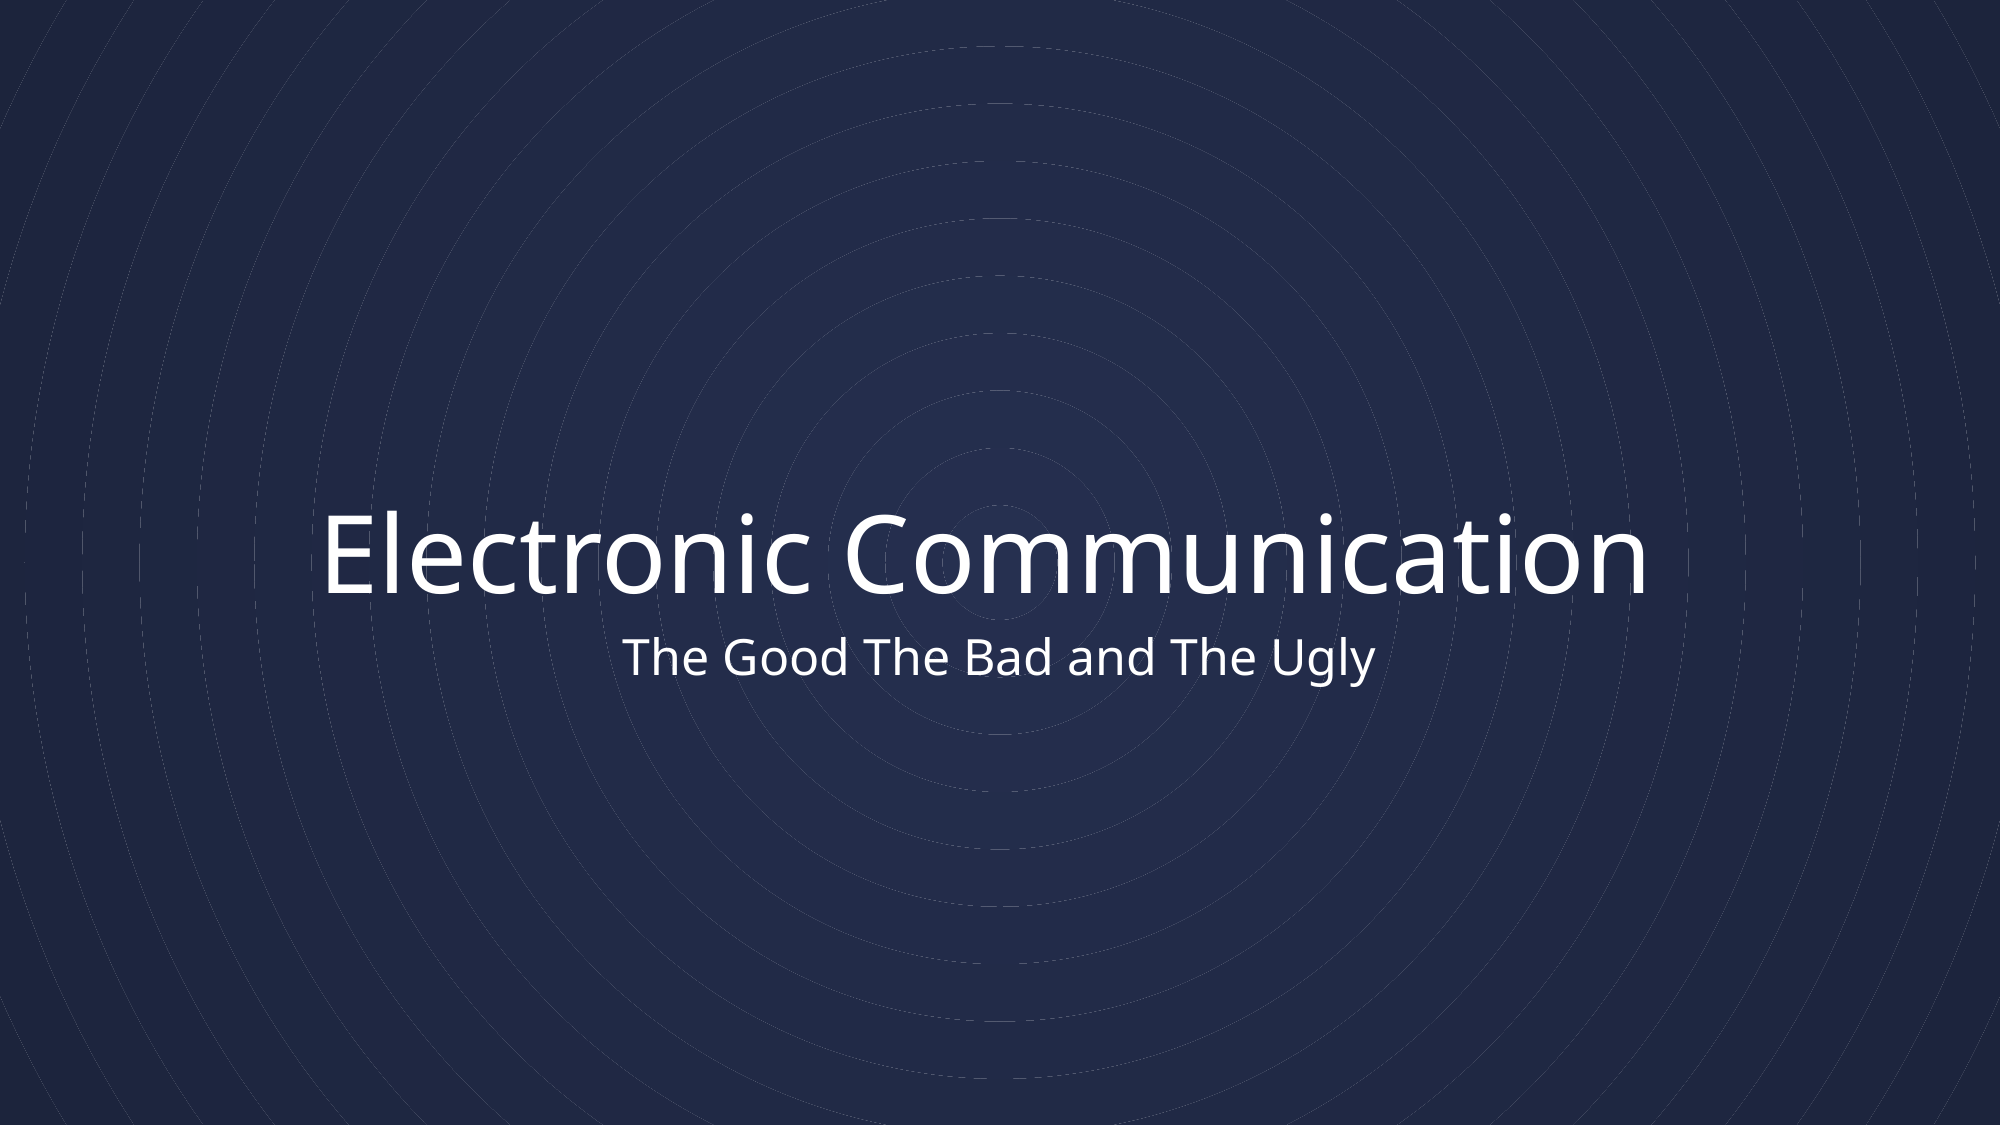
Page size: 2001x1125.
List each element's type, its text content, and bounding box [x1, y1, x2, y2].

list The Good The Bad and The Ugly [249, 624, 1750, 813]
title Electronic Communication [249, 187, 1750, 624]
